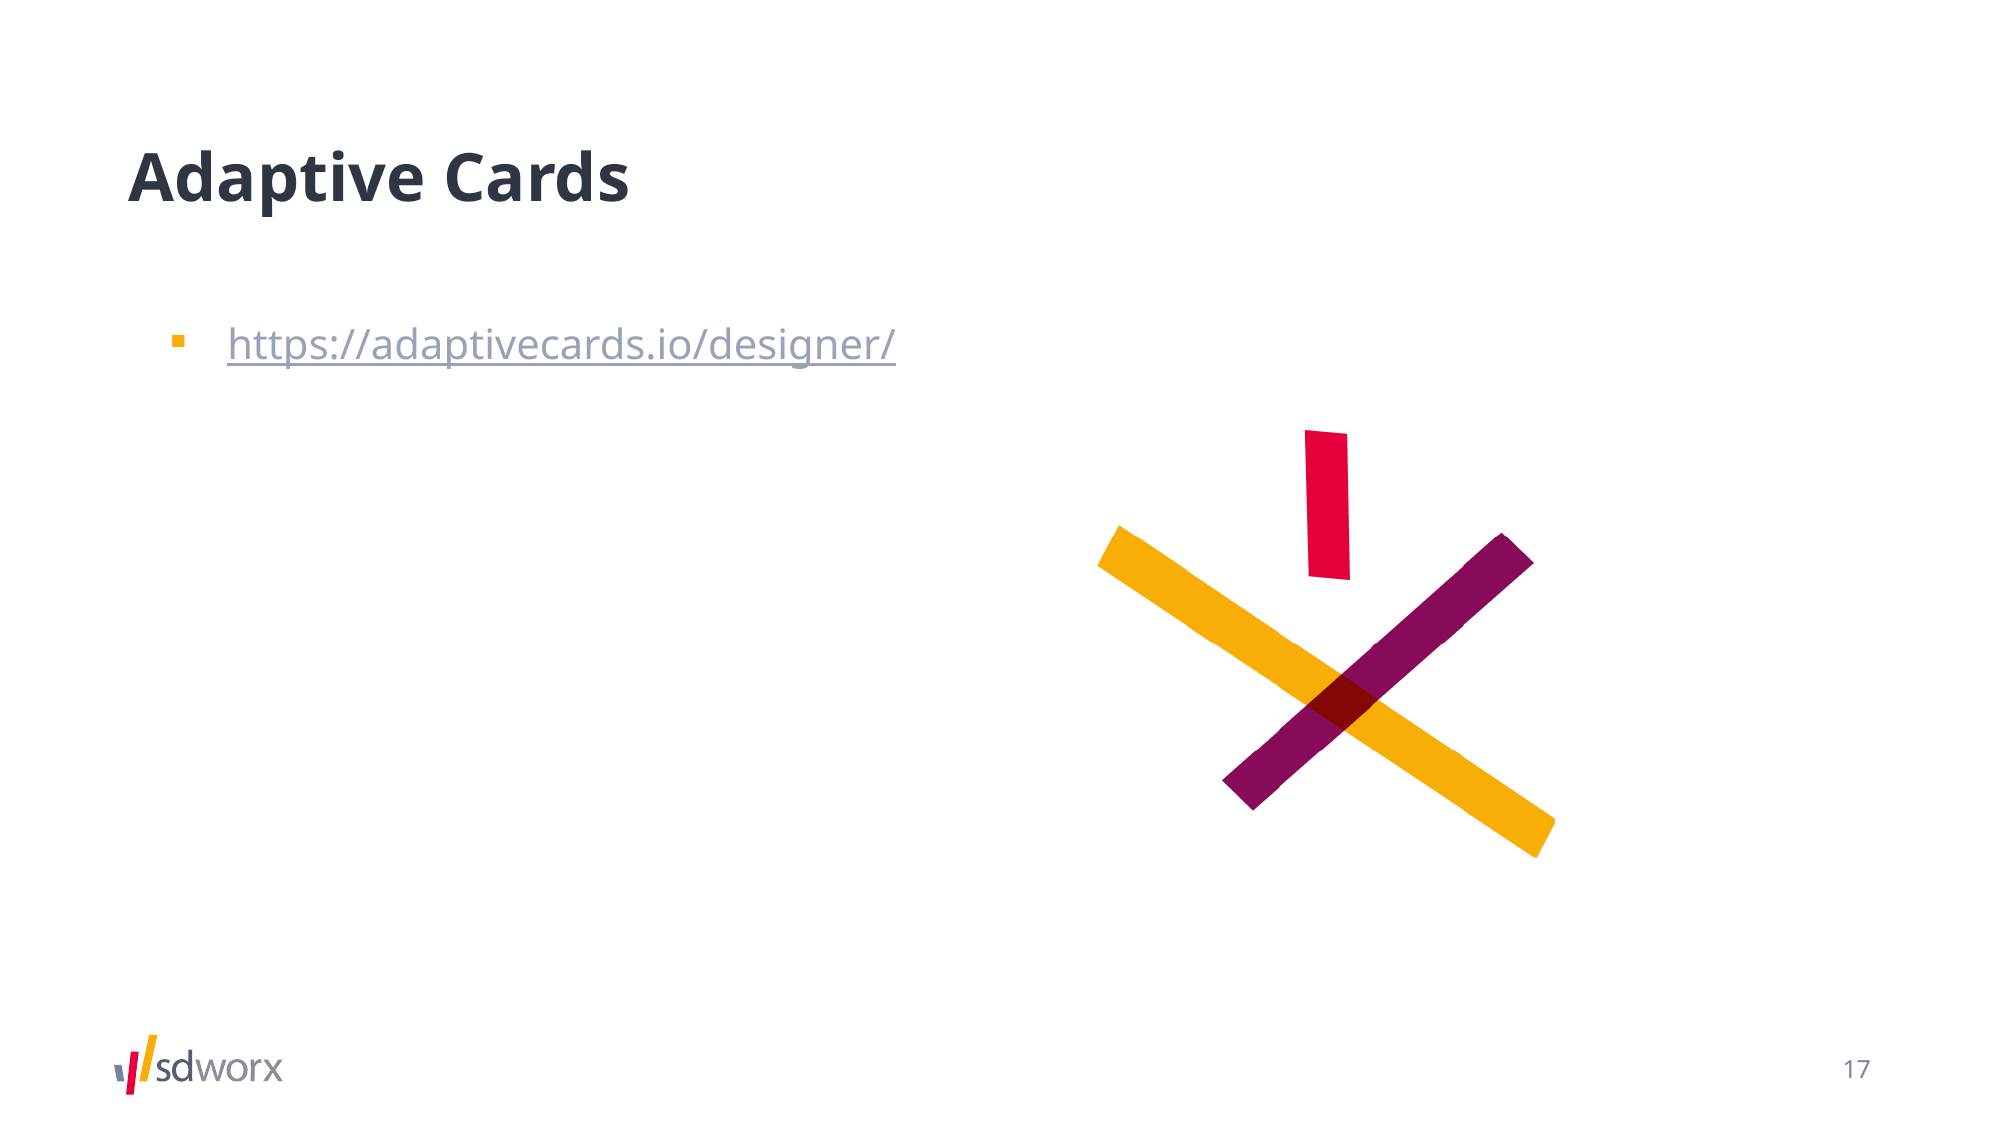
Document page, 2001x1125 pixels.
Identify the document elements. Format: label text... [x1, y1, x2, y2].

list https://adaptivecards.io/designer/ [153, 293, 1000, 878]
slide_number 17 [1803, 1046, 1886, 1094]
picture [1096, 430, 1555, 858]
title Adaptive Cards [114, 91, 1886, 269]
